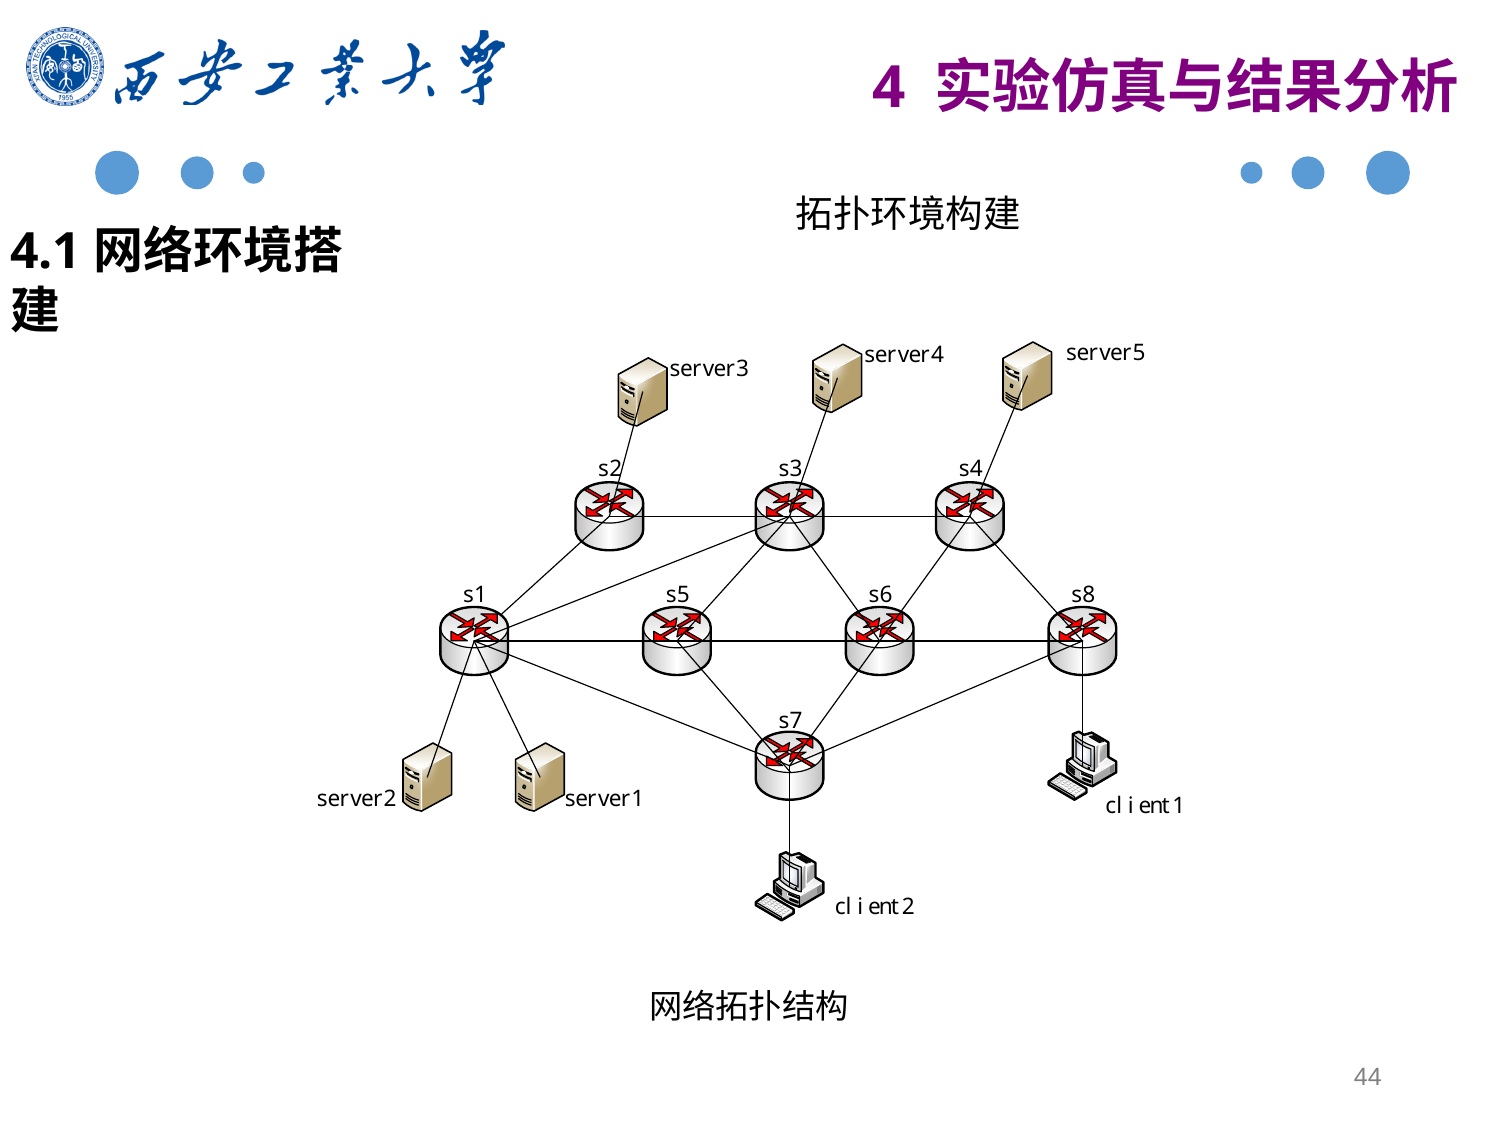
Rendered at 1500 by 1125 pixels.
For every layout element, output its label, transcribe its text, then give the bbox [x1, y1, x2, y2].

text_box 拓扑环境构建 [781, 182, 1036, 243]
text_box 4 实验仿真与结果分析 [835, 42, 1496, 127]
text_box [26, 27, 505, 106]
text_box 网络拓扑结构 [589, 957, 909, 1033]
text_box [302, 338, 1196, 922]
slide_number 44 [1059, 1042, 1397, 1103]
text_box 4.1网络环境搭建 [0, 211, 404, 346]
